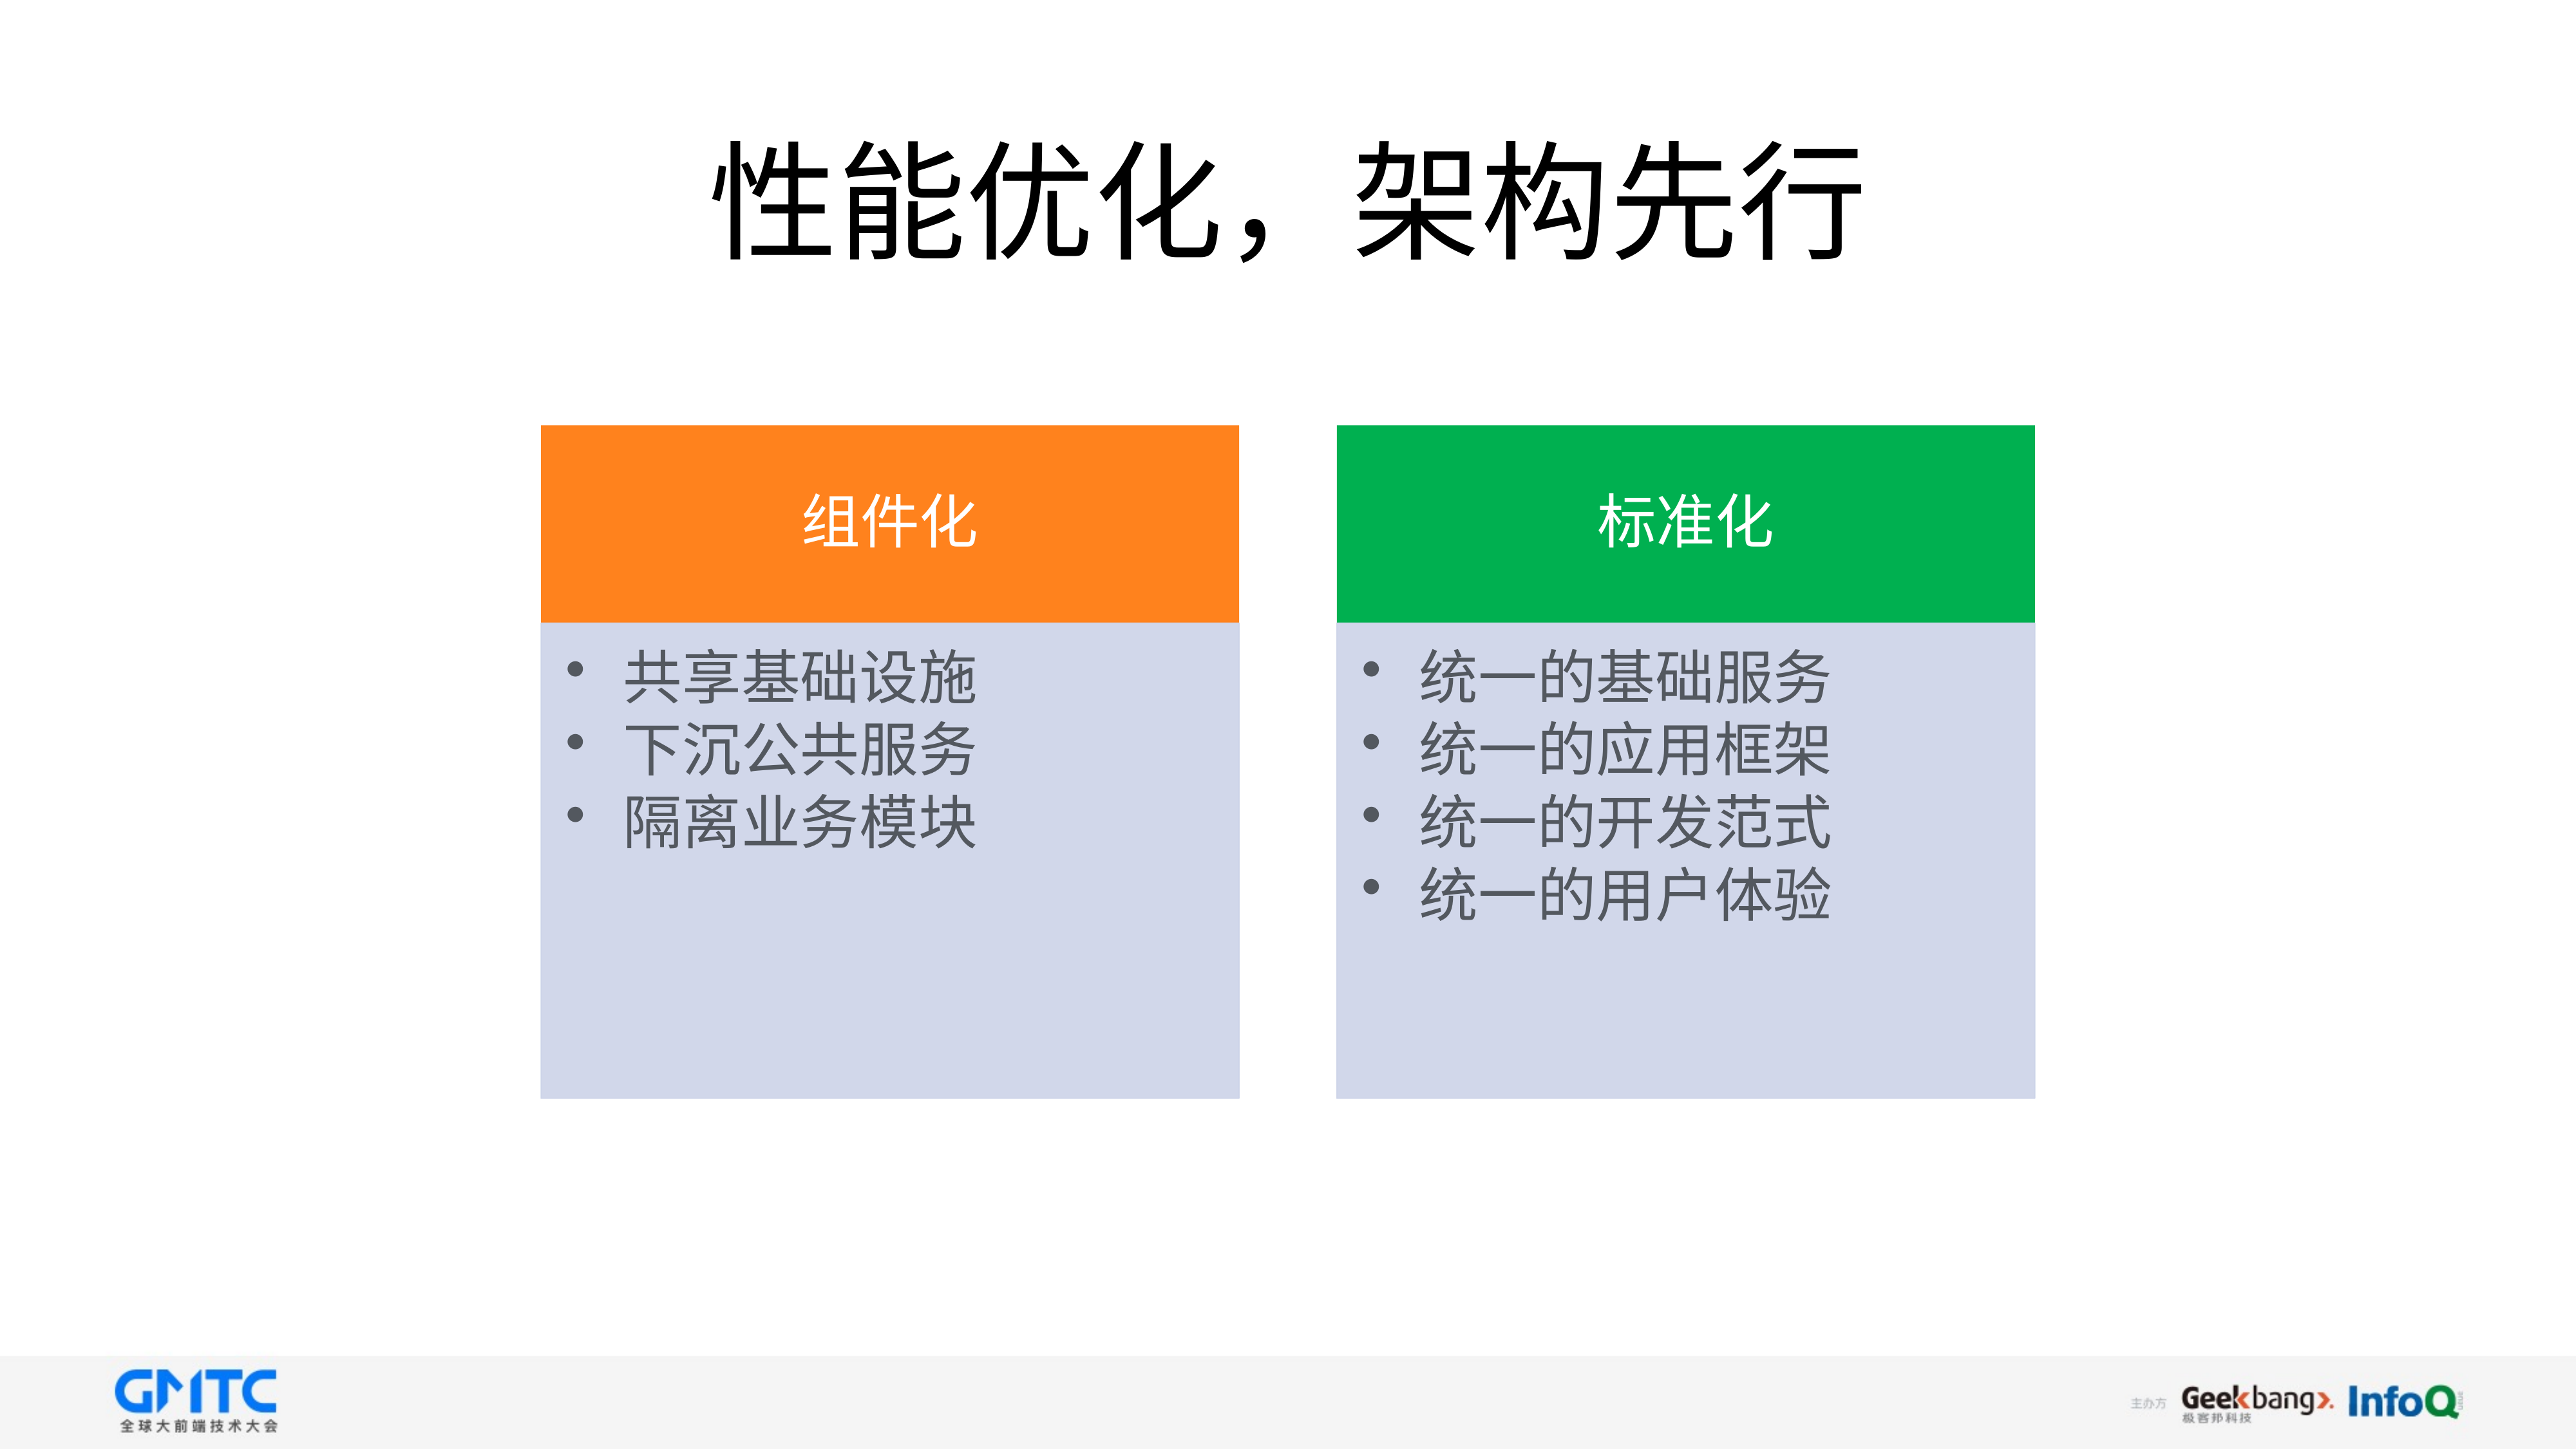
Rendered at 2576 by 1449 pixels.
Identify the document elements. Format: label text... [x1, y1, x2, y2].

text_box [540, 332, 2036, 1192]
title 性能优化，架构先行 [112, 37, 2464, 359]
picture [0, 0, 2576, 1449]
